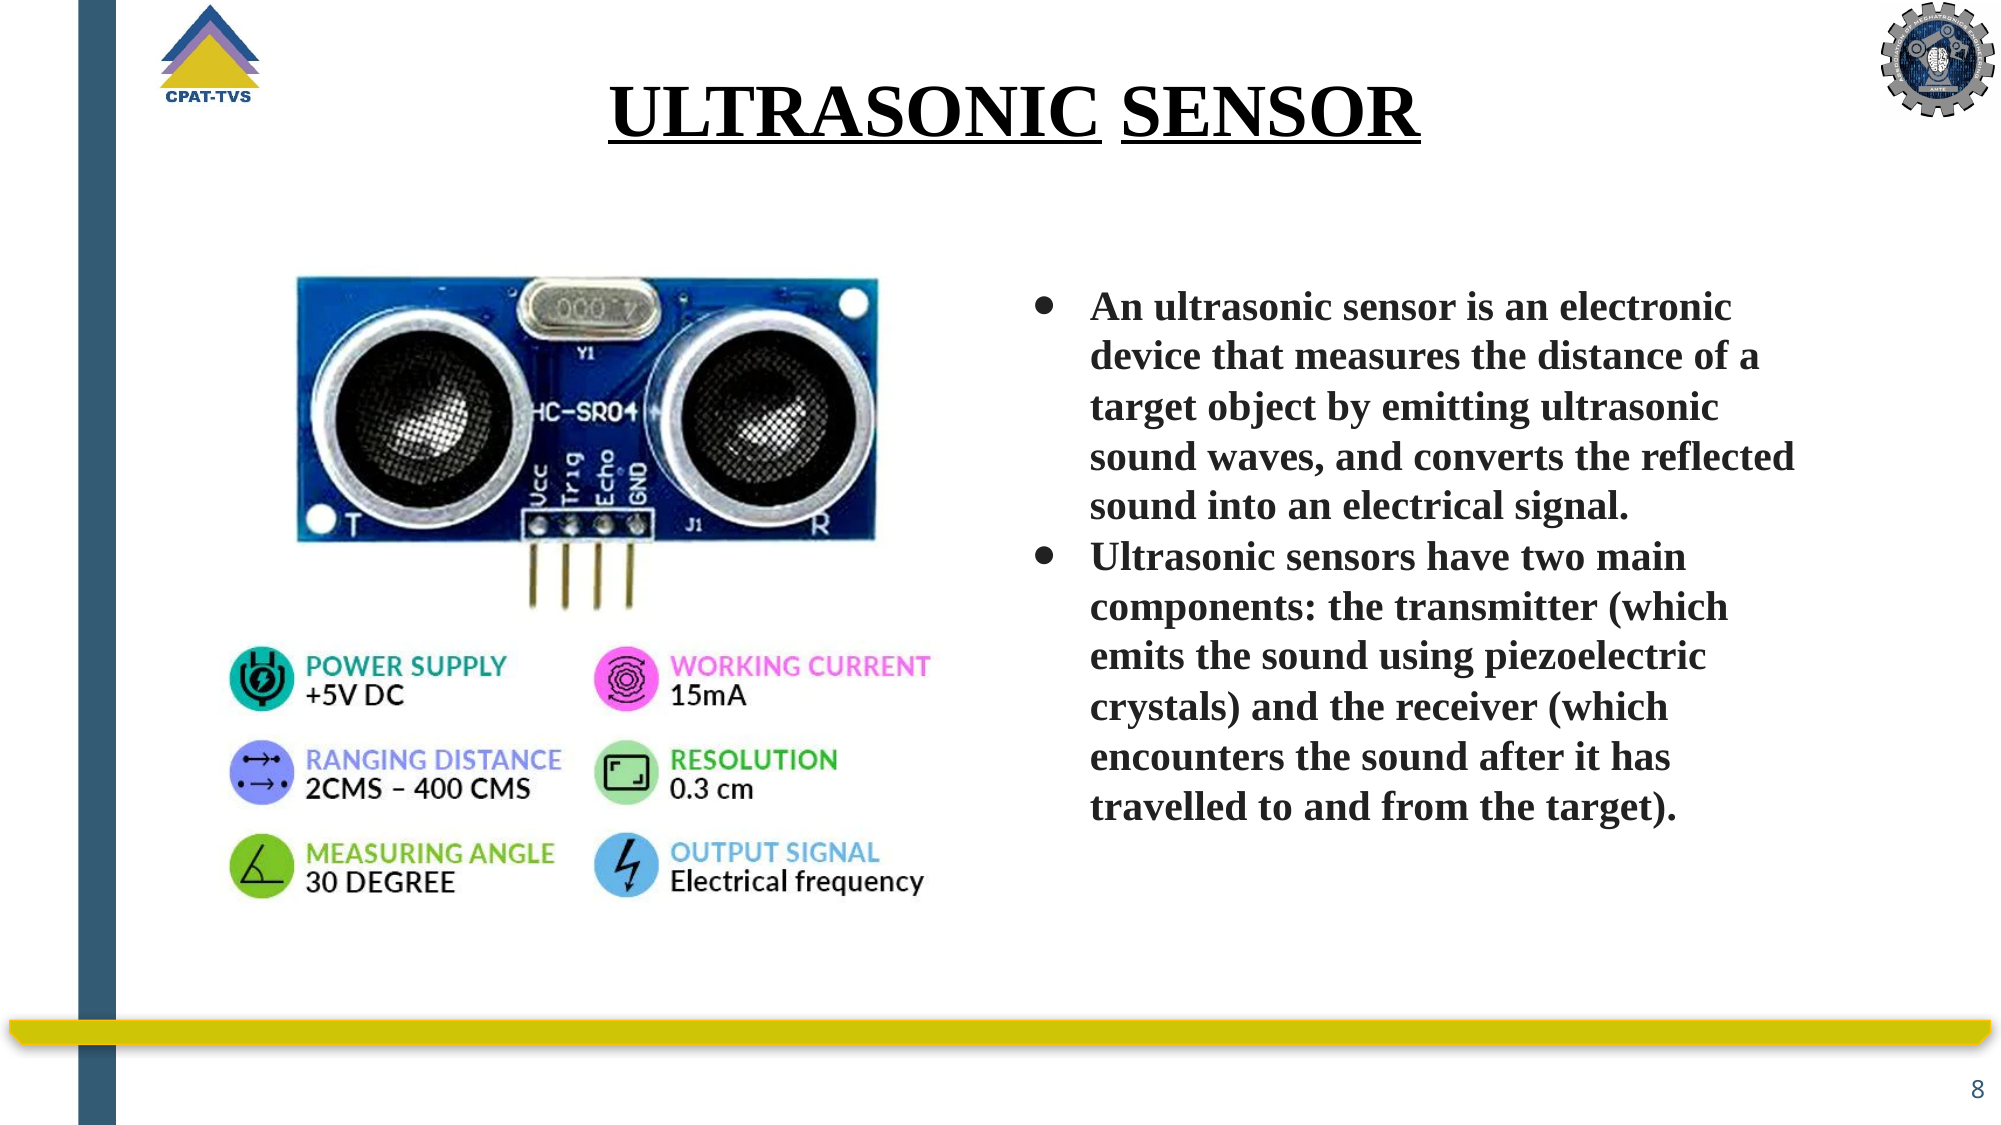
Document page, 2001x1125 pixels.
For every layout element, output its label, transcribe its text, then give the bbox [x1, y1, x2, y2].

slide_number 8 [1738, 1057, 2000, 1124]
picture [133, 3, 288, 119]
text_box An ultrasonic sensor is an electronic device that measures the distance of a target object by emitting ultrasonic sound waves, and converts the reflected sound into an electrical signal. Ultrasonic sensors have two main components: the transmitter (which emits the sound using piezoelectric crystals) and the receiver (which encounters the sound after it has travelled to and from the target). [1005, 263, 1818, 843]
picture [1881, 2, 2000, 119]
picture [181, 173, 1001, 992]
title ULTRASONIC SENSOR [291, 50, 1739, 174]
